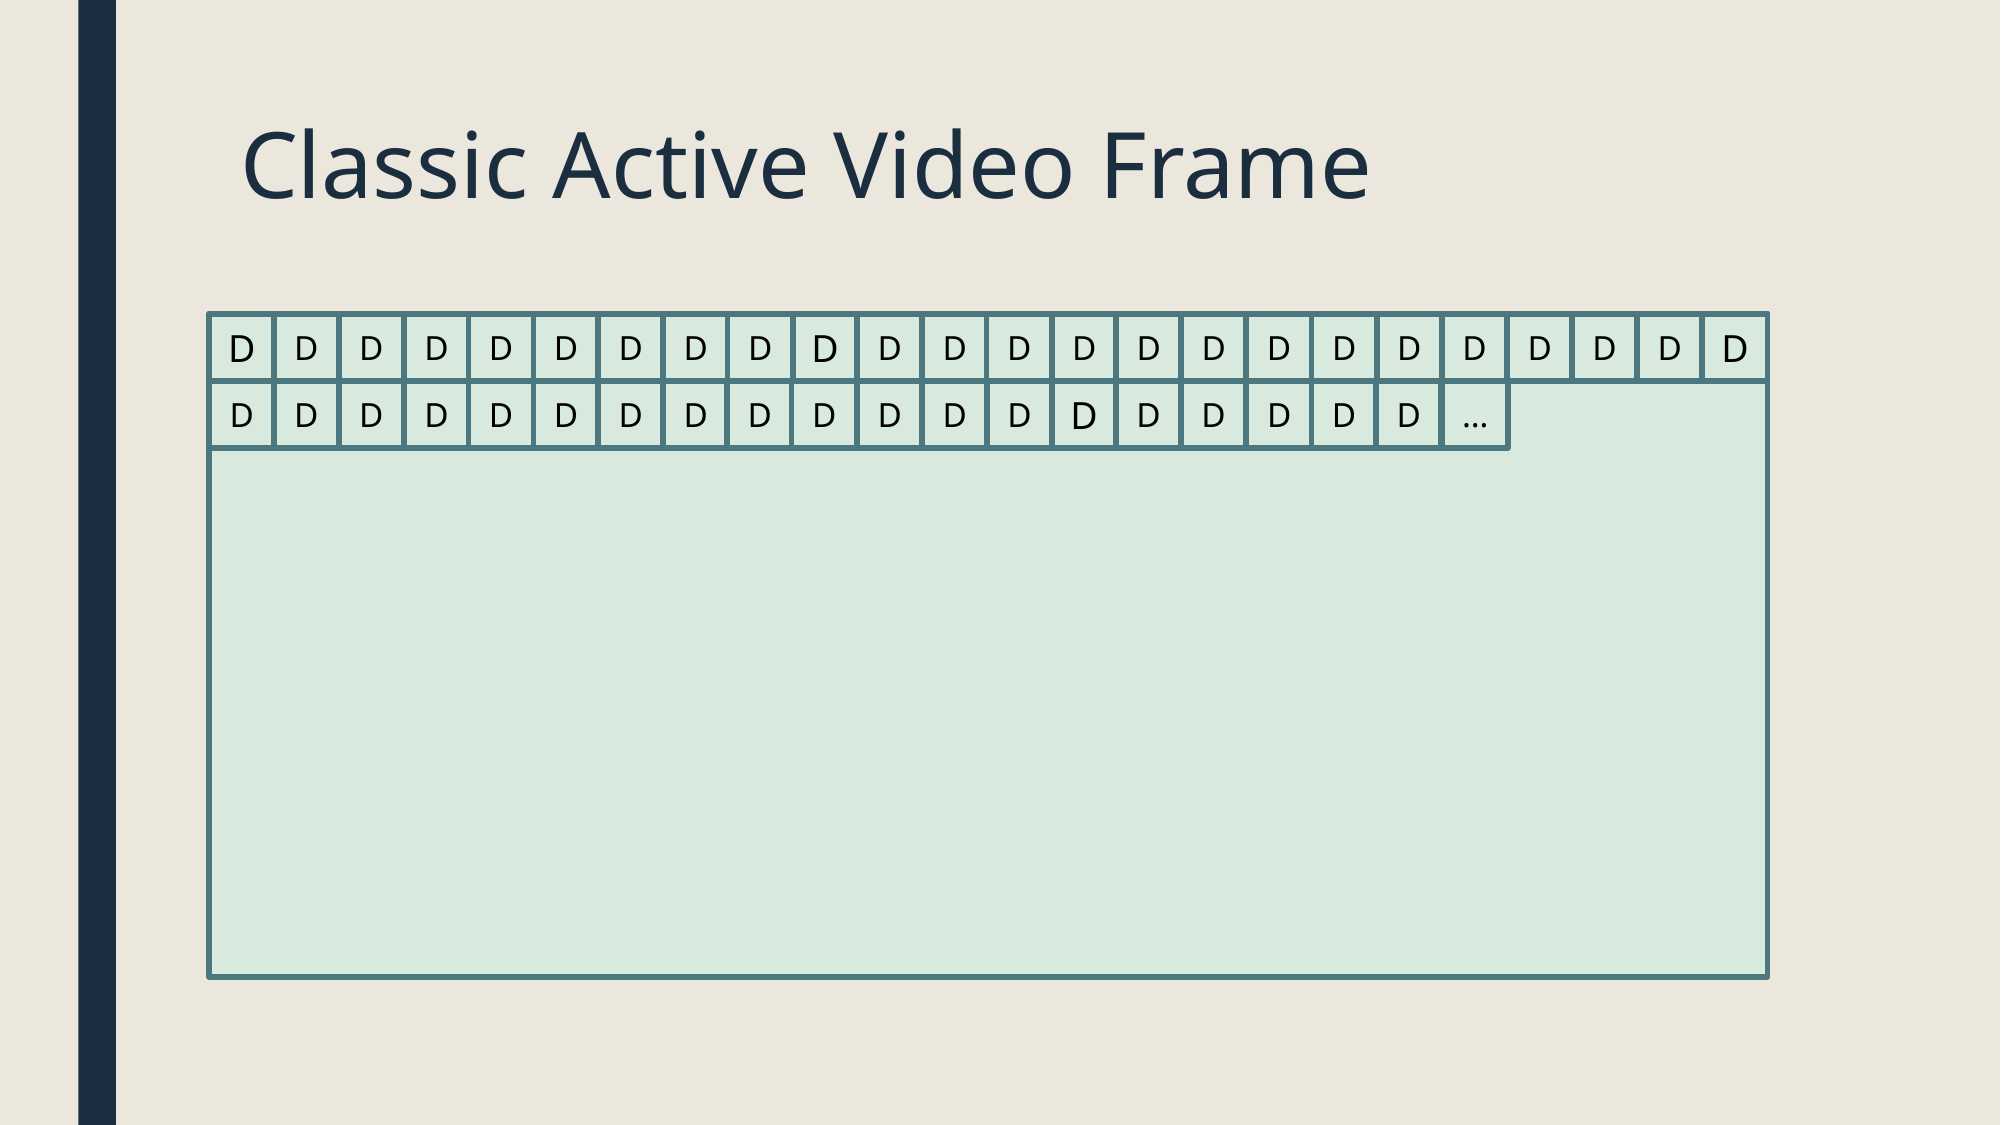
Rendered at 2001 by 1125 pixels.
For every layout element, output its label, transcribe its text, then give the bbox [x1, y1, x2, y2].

text_box … [1440, 378, 1511, 451]
text_box D [466, 378, 531, 451]
text_box D [1309, 378, 1373, 451]
text_box D [854, 378, 919, 451]
text_box D [1049, 378, 1113, 451]
text_box D [206, 378, 271, 451]
text_box D [206, 311, 271, 378]
text_box D [1113, 378, 1178, 451]
text_box D [1373, 378, 1440, 451]
text_box D [984, 378, 1049, 451]
text_box D [660, 378, 724, 451]
text_box D [1178, 378, 1243, 451]
text_box D [1634, 311, 1700, 384]
text_box D [271, 378, 336, 451]
text_box D [595, 378, 660, 451]
text_box D [919, 311, 984, 378]
text_box D [466, 311, 531, 378]
text_box D [1309, 311, 1374, 378]
text_box D [336, 311, 401, 378]
text_box D [660, 311, 725, 378]
text_box D [984, 311, 1049, 378]
text_box D [790, 311, 854, 378]
text_box [206, 384, 1770, 980]
title Classic Active Video Frame [225, 112, 1800, 357]
text_box D [1374, 311, 1439, 378]
text_box D [1178, 311, 1244, 378]
text_box D [1243, 378, 1309, 451]
text_box D [1569, 311, 1634, 384]
text_box D [725, 311, 790, 378]
text_box D [1504, 311, 1569, 384]
text_box D [854, 311, 919, 378]
text_box D [401, 378, 466, 451]
text_box D [1113, 311, 1178, 378]
text_box D [724, 378, 789, 451]
text_box D [1049, 311, 1113, 378]
text_box D [595, 311, 660, 378]
text_box D [1700, 311, 1770, 384]
text_box D [271, 311, 336, 378]
text_box D [789, 378, 854, 451]
text_box D [531, 311, 595, 378]
text_box D [919, 378, 984, 451]
text_box D [531, 378, 595, 451]
text_box D [1439, 311, 1504, 378]
text_box D [401, 311, 466, 378]
text_box D [1244, 311, 1309, 378]
text_box D [336, 378, 401, 451]
